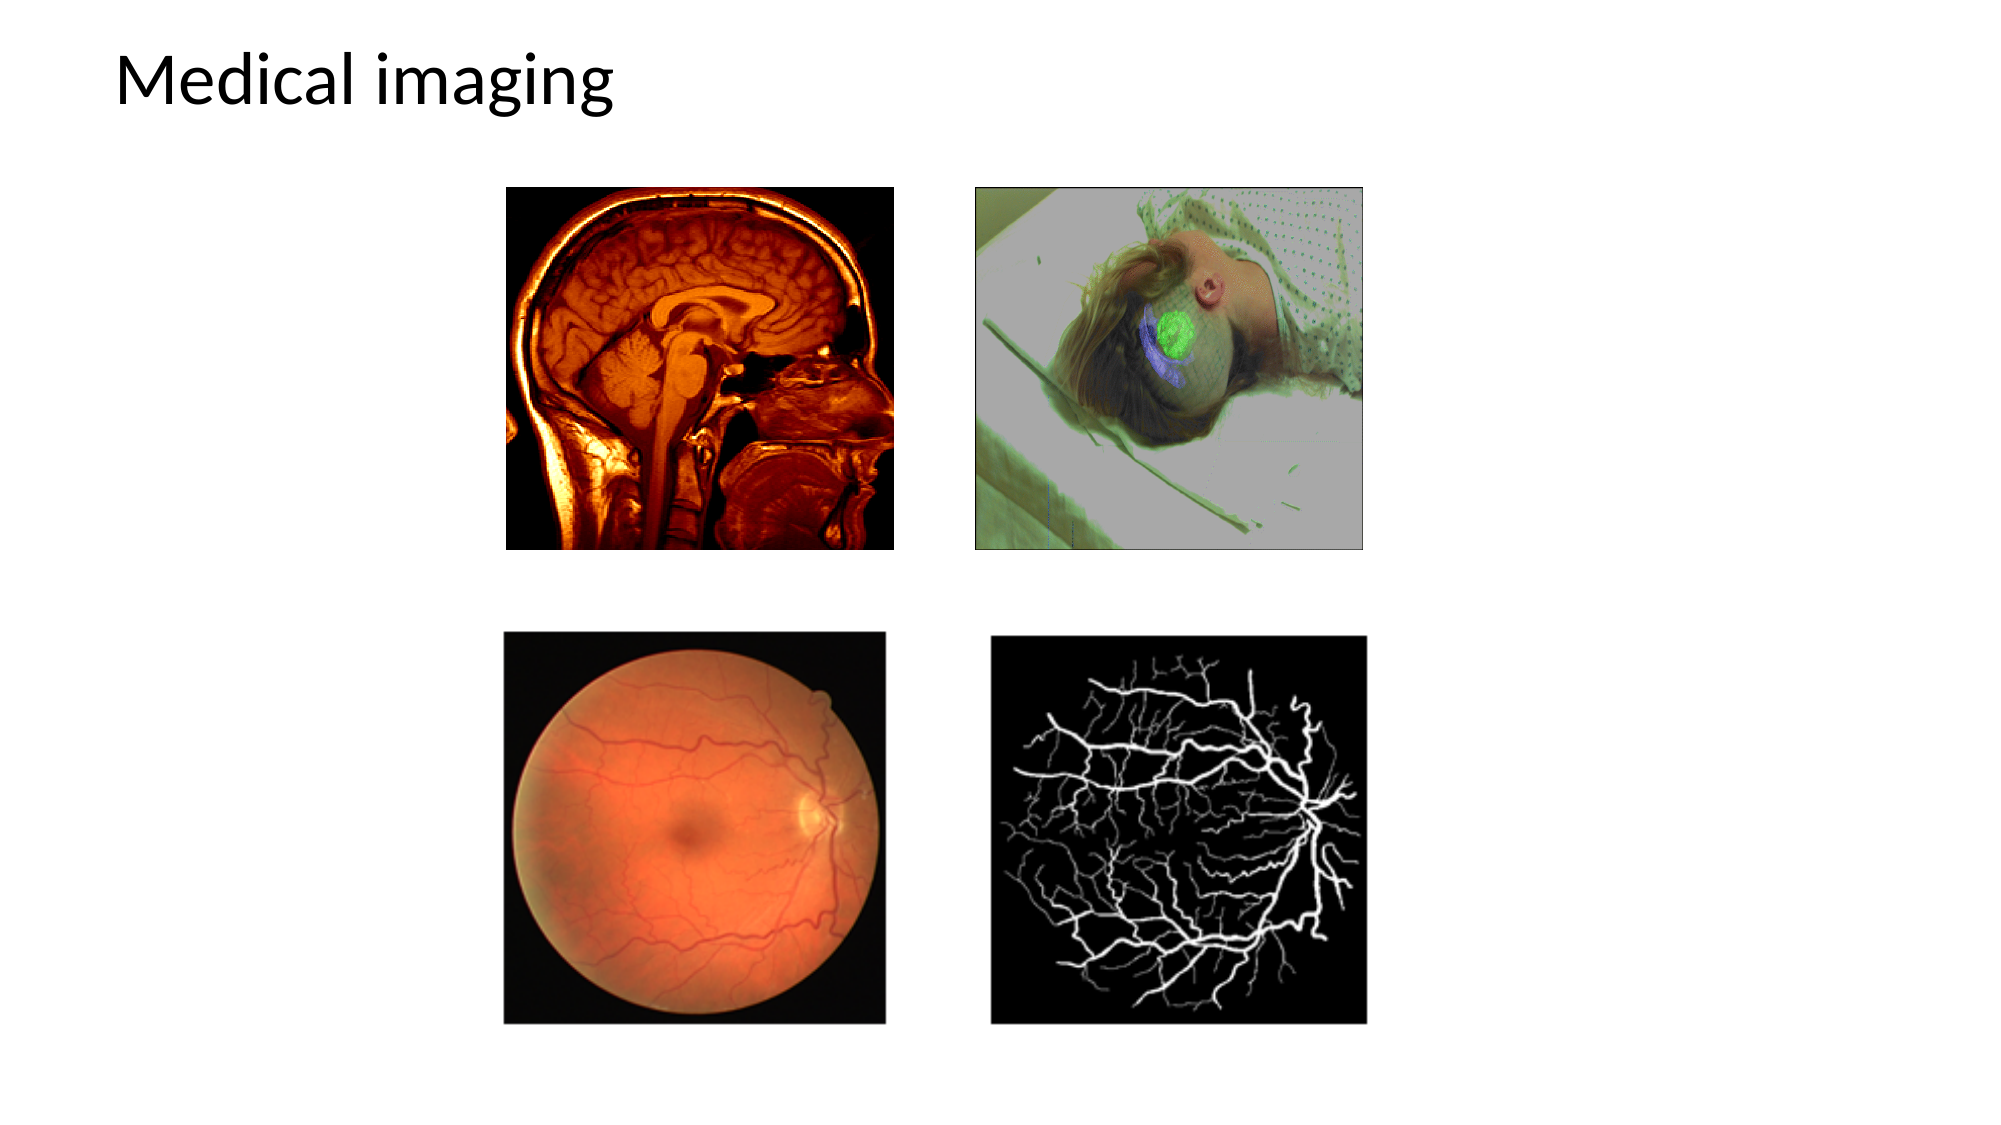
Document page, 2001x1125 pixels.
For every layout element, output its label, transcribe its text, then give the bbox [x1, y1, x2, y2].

picture [506, 187, 895, 551]
title Medical imaging [99, 0, 1900, 150]
picture [974, 187, 1363, 551]
picture [474, 612, 1408, 1063]
